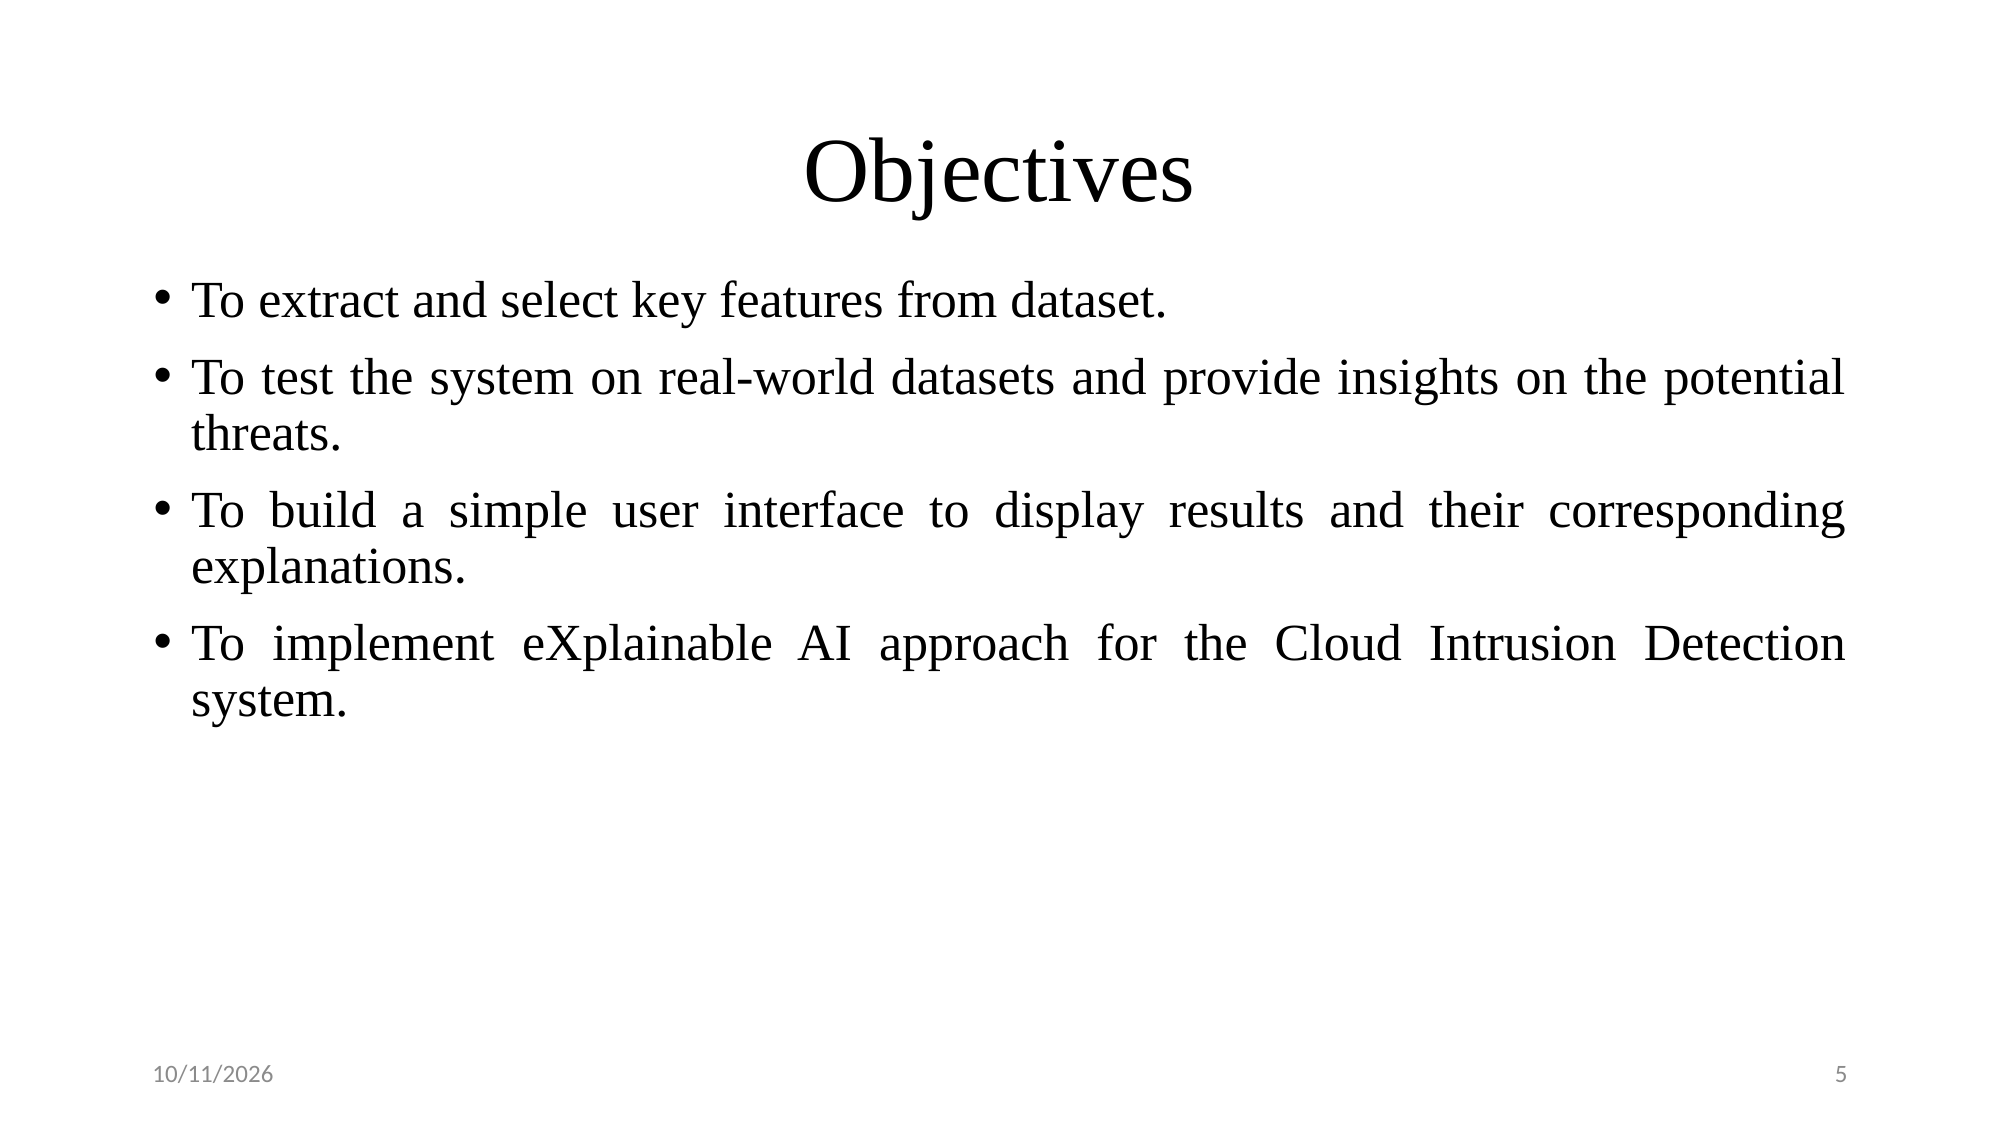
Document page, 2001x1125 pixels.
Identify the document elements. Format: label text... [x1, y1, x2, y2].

text_box Objectives To extract and select key features from dataset. To test the system on real-world datasets and provide insights on the potential threats. To build a simple user interface to display results and their corresponding explanations. To implement eXplainable AI approach for the Cloud Intrusion Detection system. [138, 24, 1862, 921]
slide_number 5 [1412, 1042, 1863, 1103]
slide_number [137, 1042, 588, 1103]
